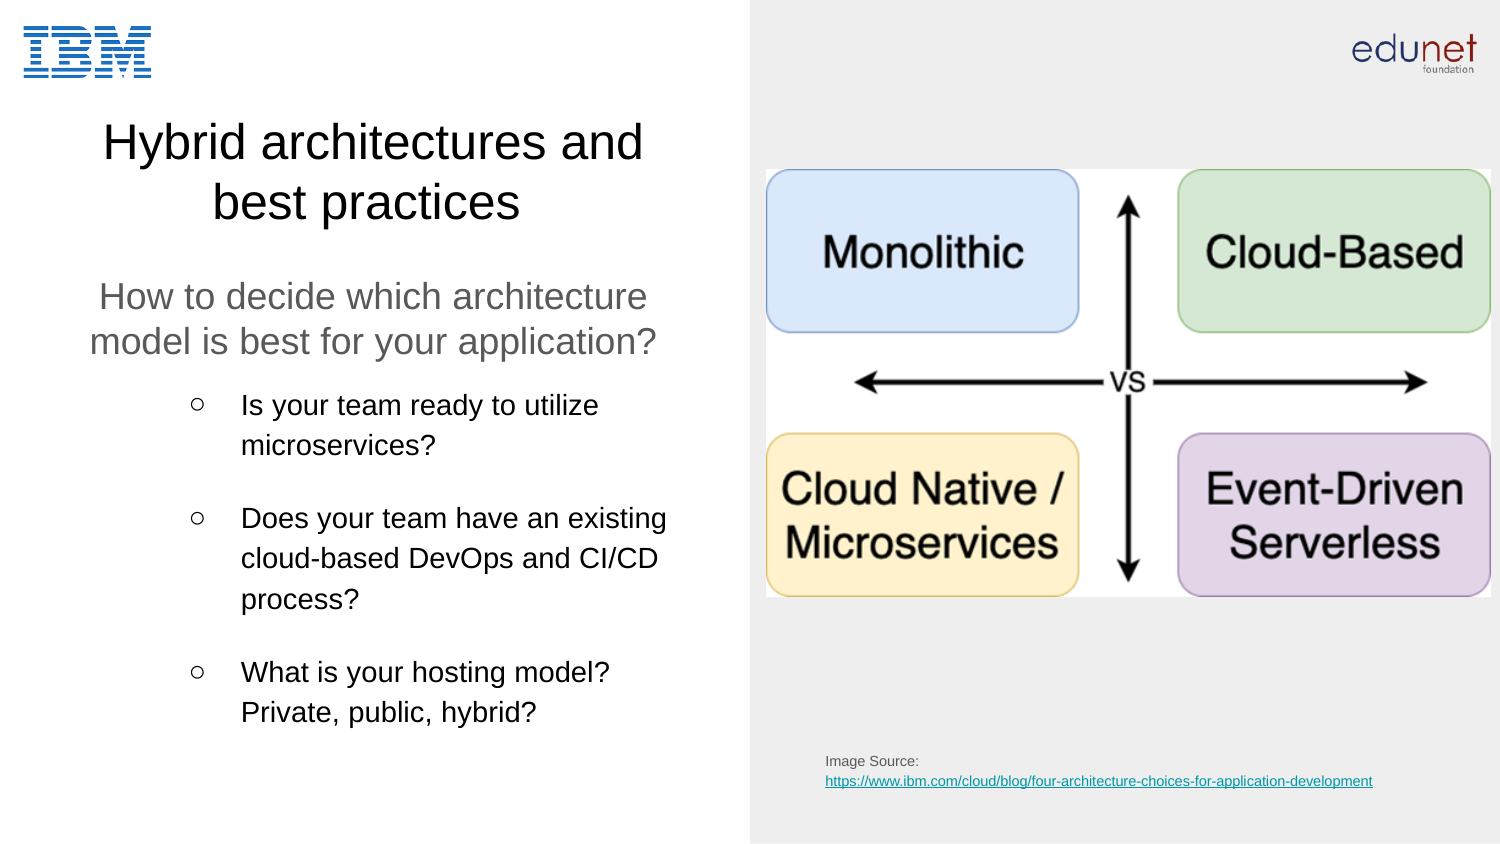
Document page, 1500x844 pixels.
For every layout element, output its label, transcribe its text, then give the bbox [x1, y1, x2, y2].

picture [23, 26, 151, 78]
picture [765, 169, 1491, 597]
picture [1350, 26, 1480, 78]
subtitle How to decide which architecture model is best for your application? [41, 222, 706, 412]
title Hybrid architectures and best practices [41, 117, 706, 222]
list Is your team ready to utilize microservices? Does your team have an existing cloud-based DevOps and CI/CD process? What is your hosting model? Private, public, hybrid? [75, 399, 706, 783]
list Image Source: https://www.ibm.com/cloud/blog/four-architecture-choices-for-application-development [810, 734, 1457, 783]
